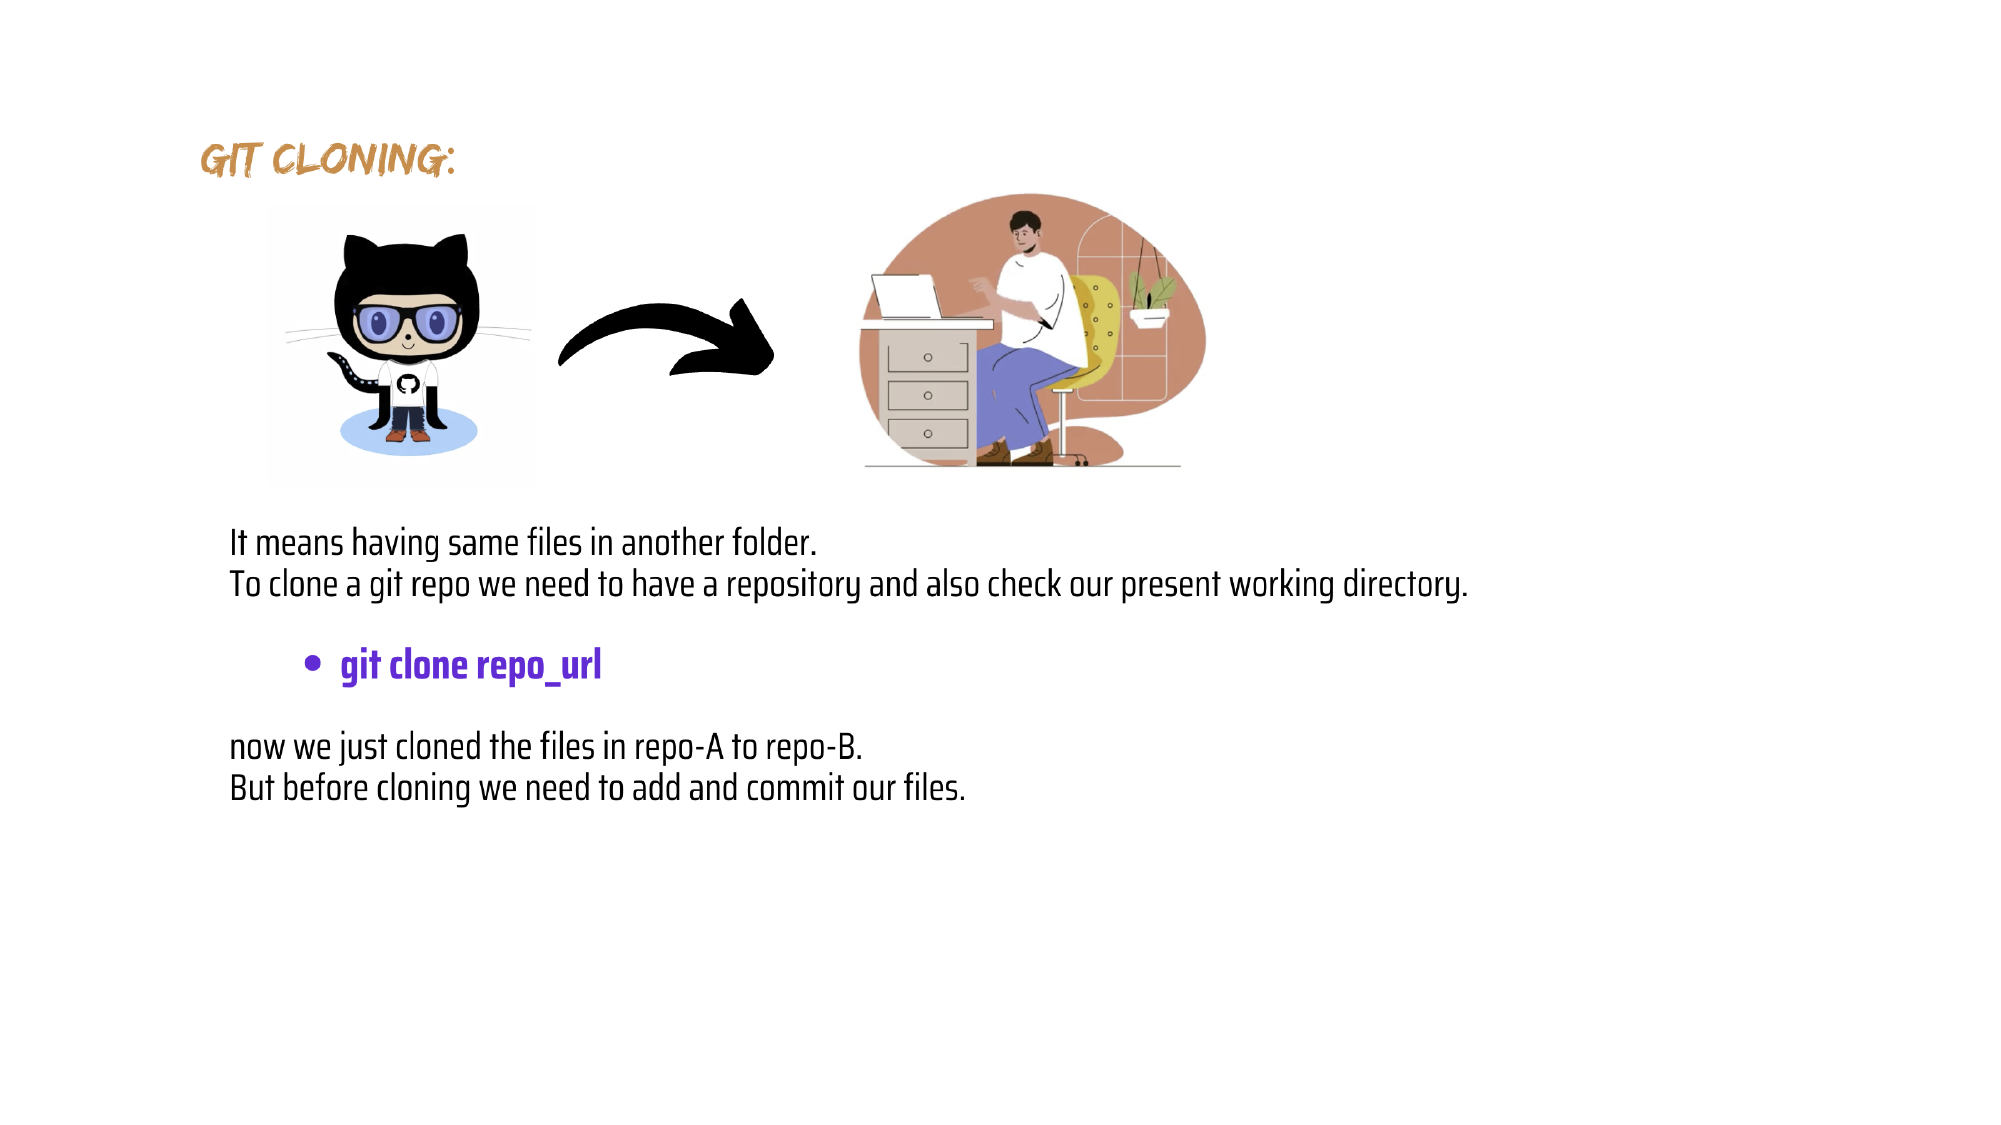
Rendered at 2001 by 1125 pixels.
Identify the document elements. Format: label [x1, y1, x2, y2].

picture [99, 79, 1900, 1006]
